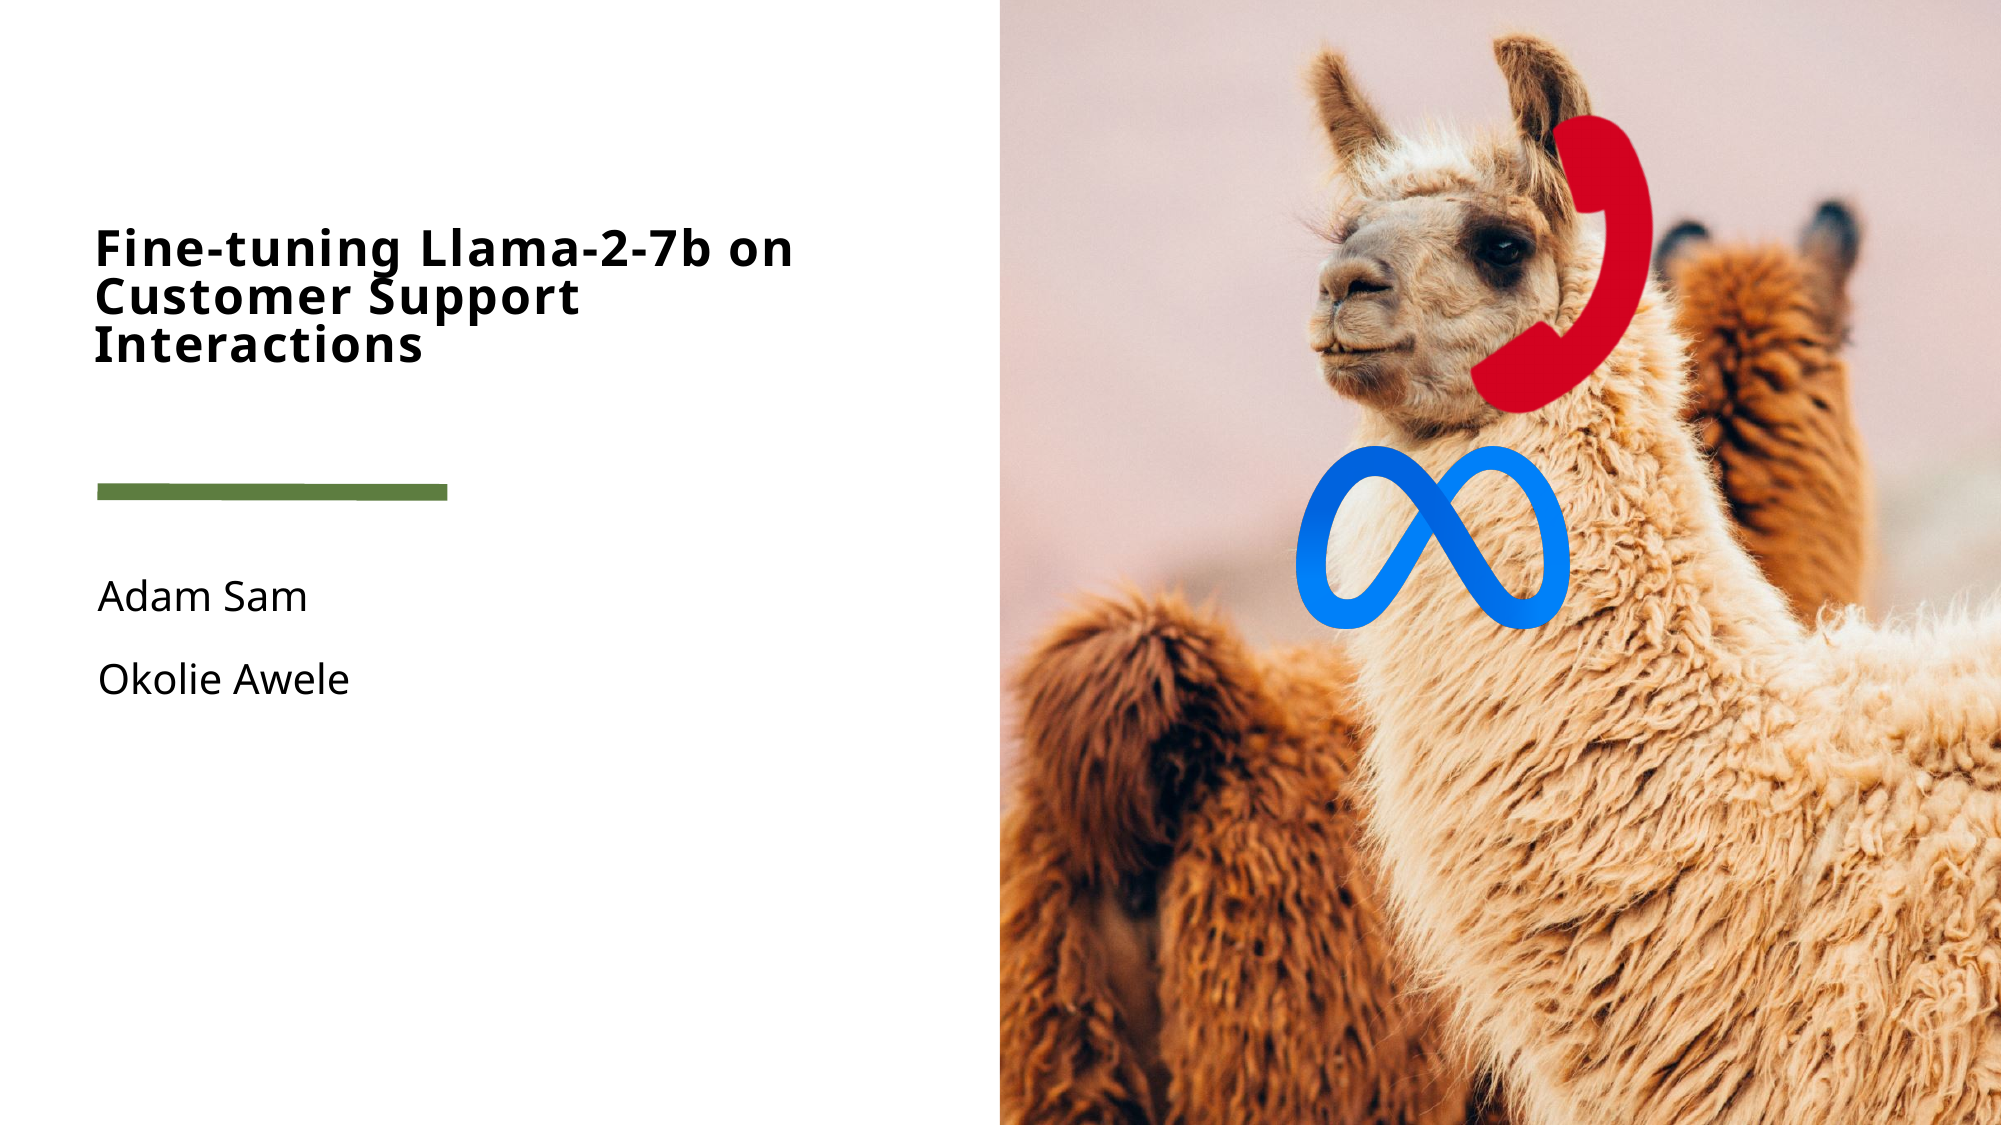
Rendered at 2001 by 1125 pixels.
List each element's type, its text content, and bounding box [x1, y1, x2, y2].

title Fine-tuning Llama-2-7b on Customer Support Interactions [94, 45, 925, 432]
list Adam Sam Okolie Awele [97, 537, 925, 1030]
picture [999, 0, 2001, 1125]
